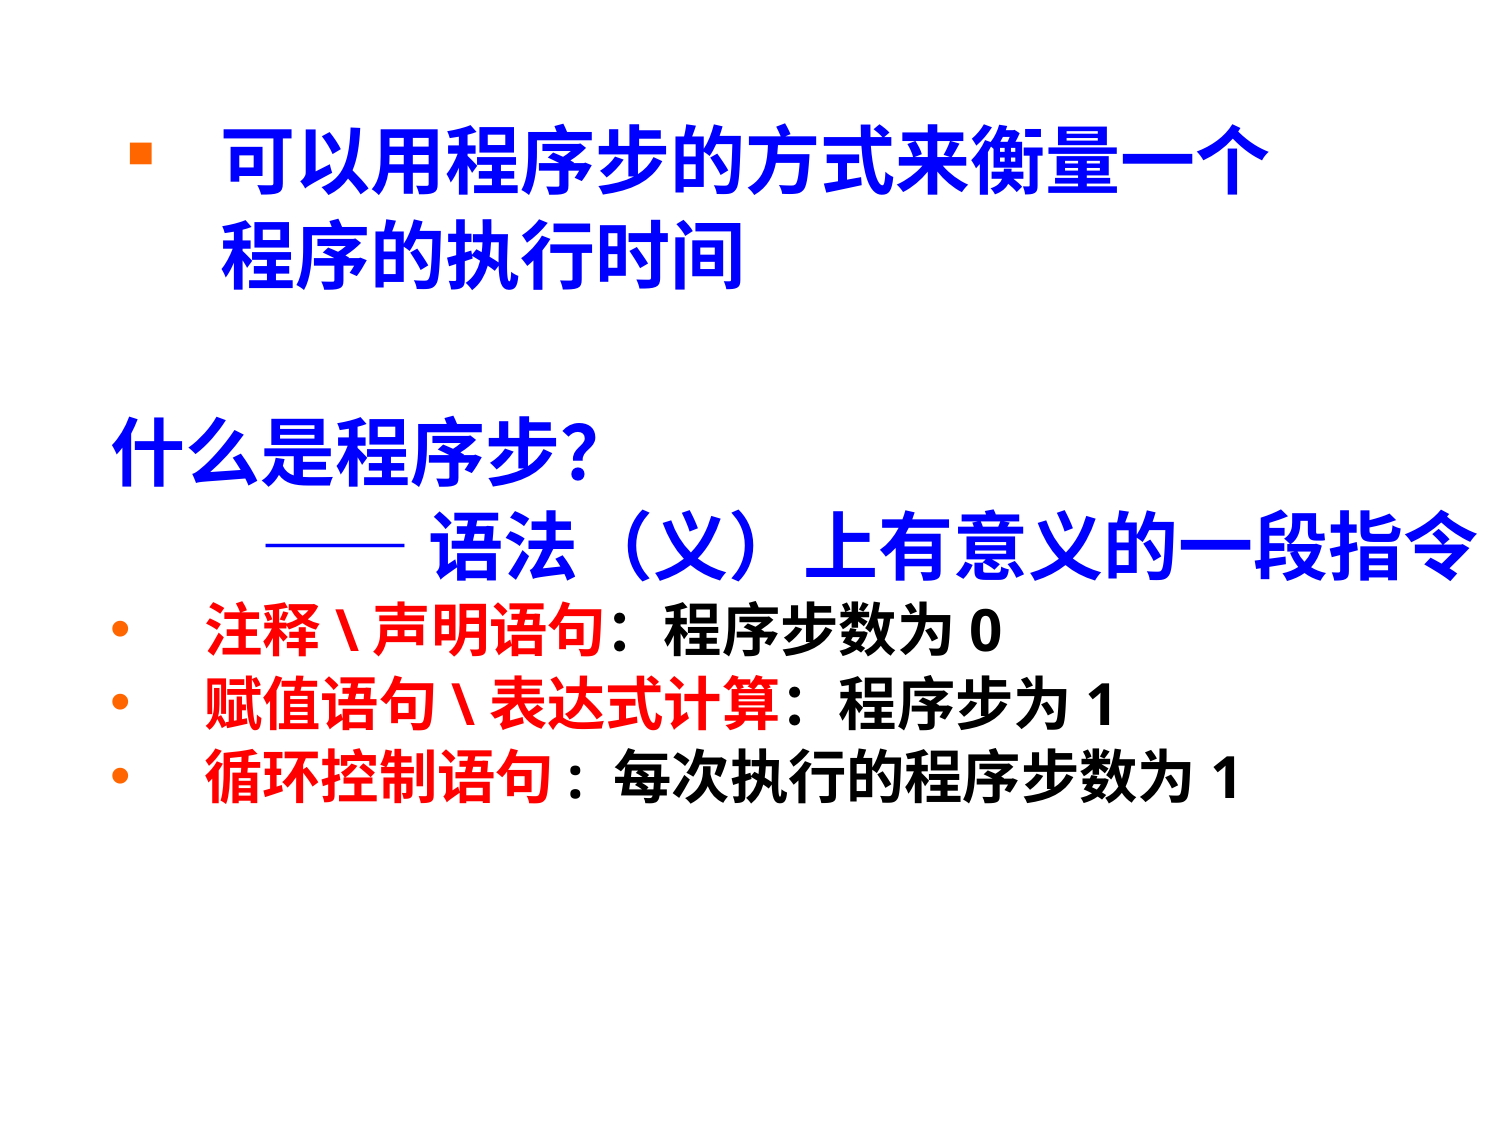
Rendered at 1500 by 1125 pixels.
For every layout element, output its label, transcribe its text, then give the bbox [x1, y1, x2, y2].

text_box 可以用程序步的方式来衡量一个程序的执行时间 [112, 101, 1334, 306]
text_box 什么是程序步？ ——语法（义）上有意义的一段指令 注释\声明语句：程序步数为0 赋值语句\表达式计算：程序步为1 循环控制语句: 每次执行的程序步数为1 [95, 393, 1494, 818]
